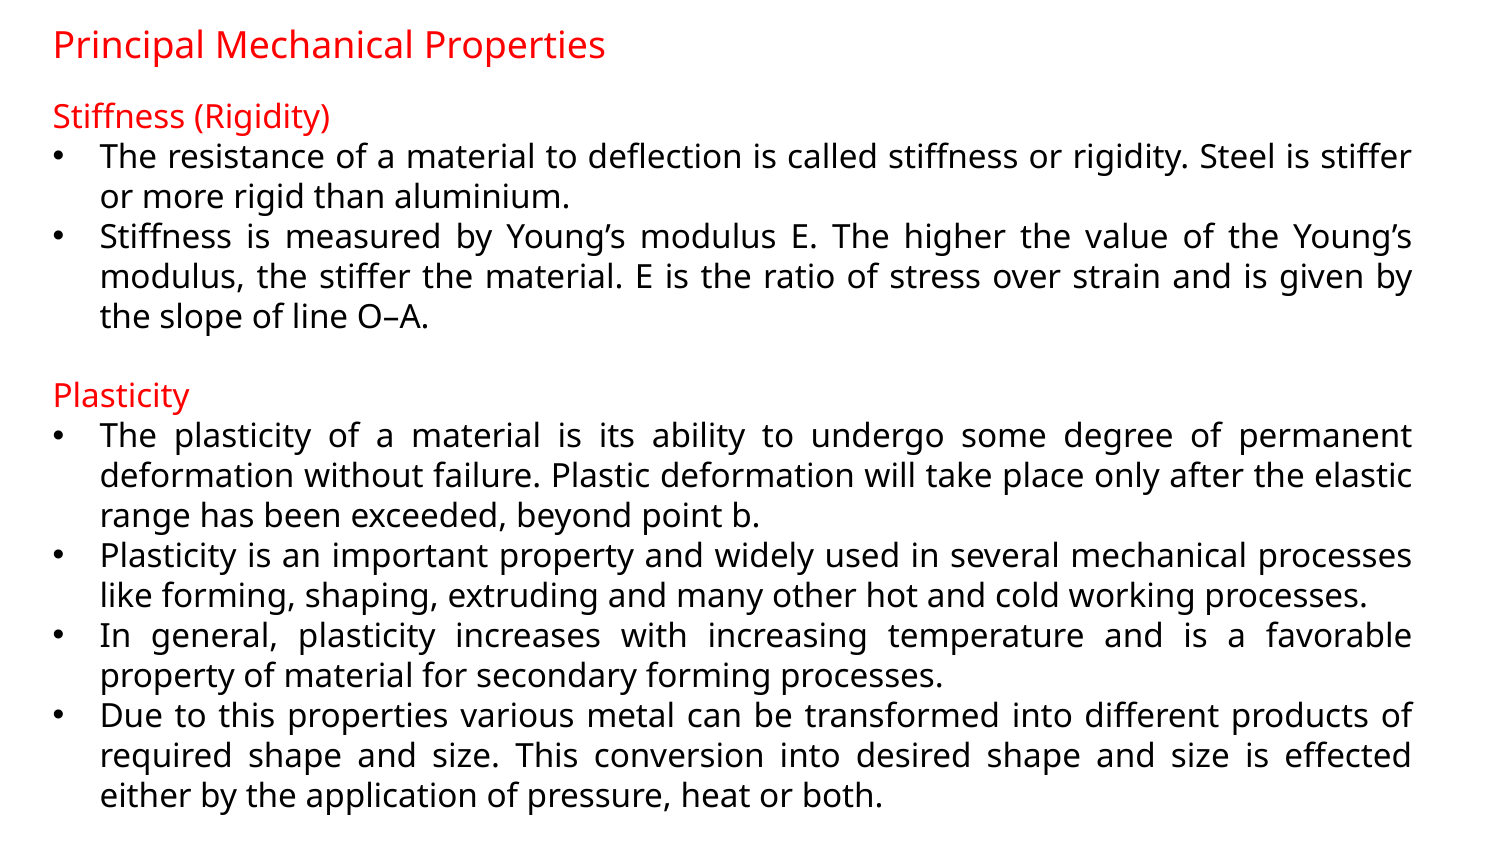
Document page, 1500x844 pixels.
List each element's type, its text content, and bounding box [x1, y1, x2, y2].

text_box Stiffness (Rigidity) The resistance of a material to deflection is called stiffness or rigidity. Steel is stiffer or more rigid than aluminium. Stiffness is measured by Young’s modulus E. The higher the value of the Young’s modulus, the stiffer the material. E is the ratio of stress over strain and is given by the slope of line O–A. Plasticity The plasticity of a material is its ability to undergo some degree of permanent deformation without failure. Plastic deformation will take place only after the elastic range has been exceeded, beyond point b. Plasticity is an important property and widely used in several mechanical processes like forming, shaping, extruding and many other hot and cold working processes. In general, plasticity increases with increasing temperature and is a favorable property of material for secondary forming processes. Due to this properties various metal can be transformed into different products of required shape and size. This conversion into desired shape and size is effected either by the application of pressure, heat or both. [37, 87, 1430, 822]
text_box Principal Mechanical Properties [37, 13, 788, 74]
